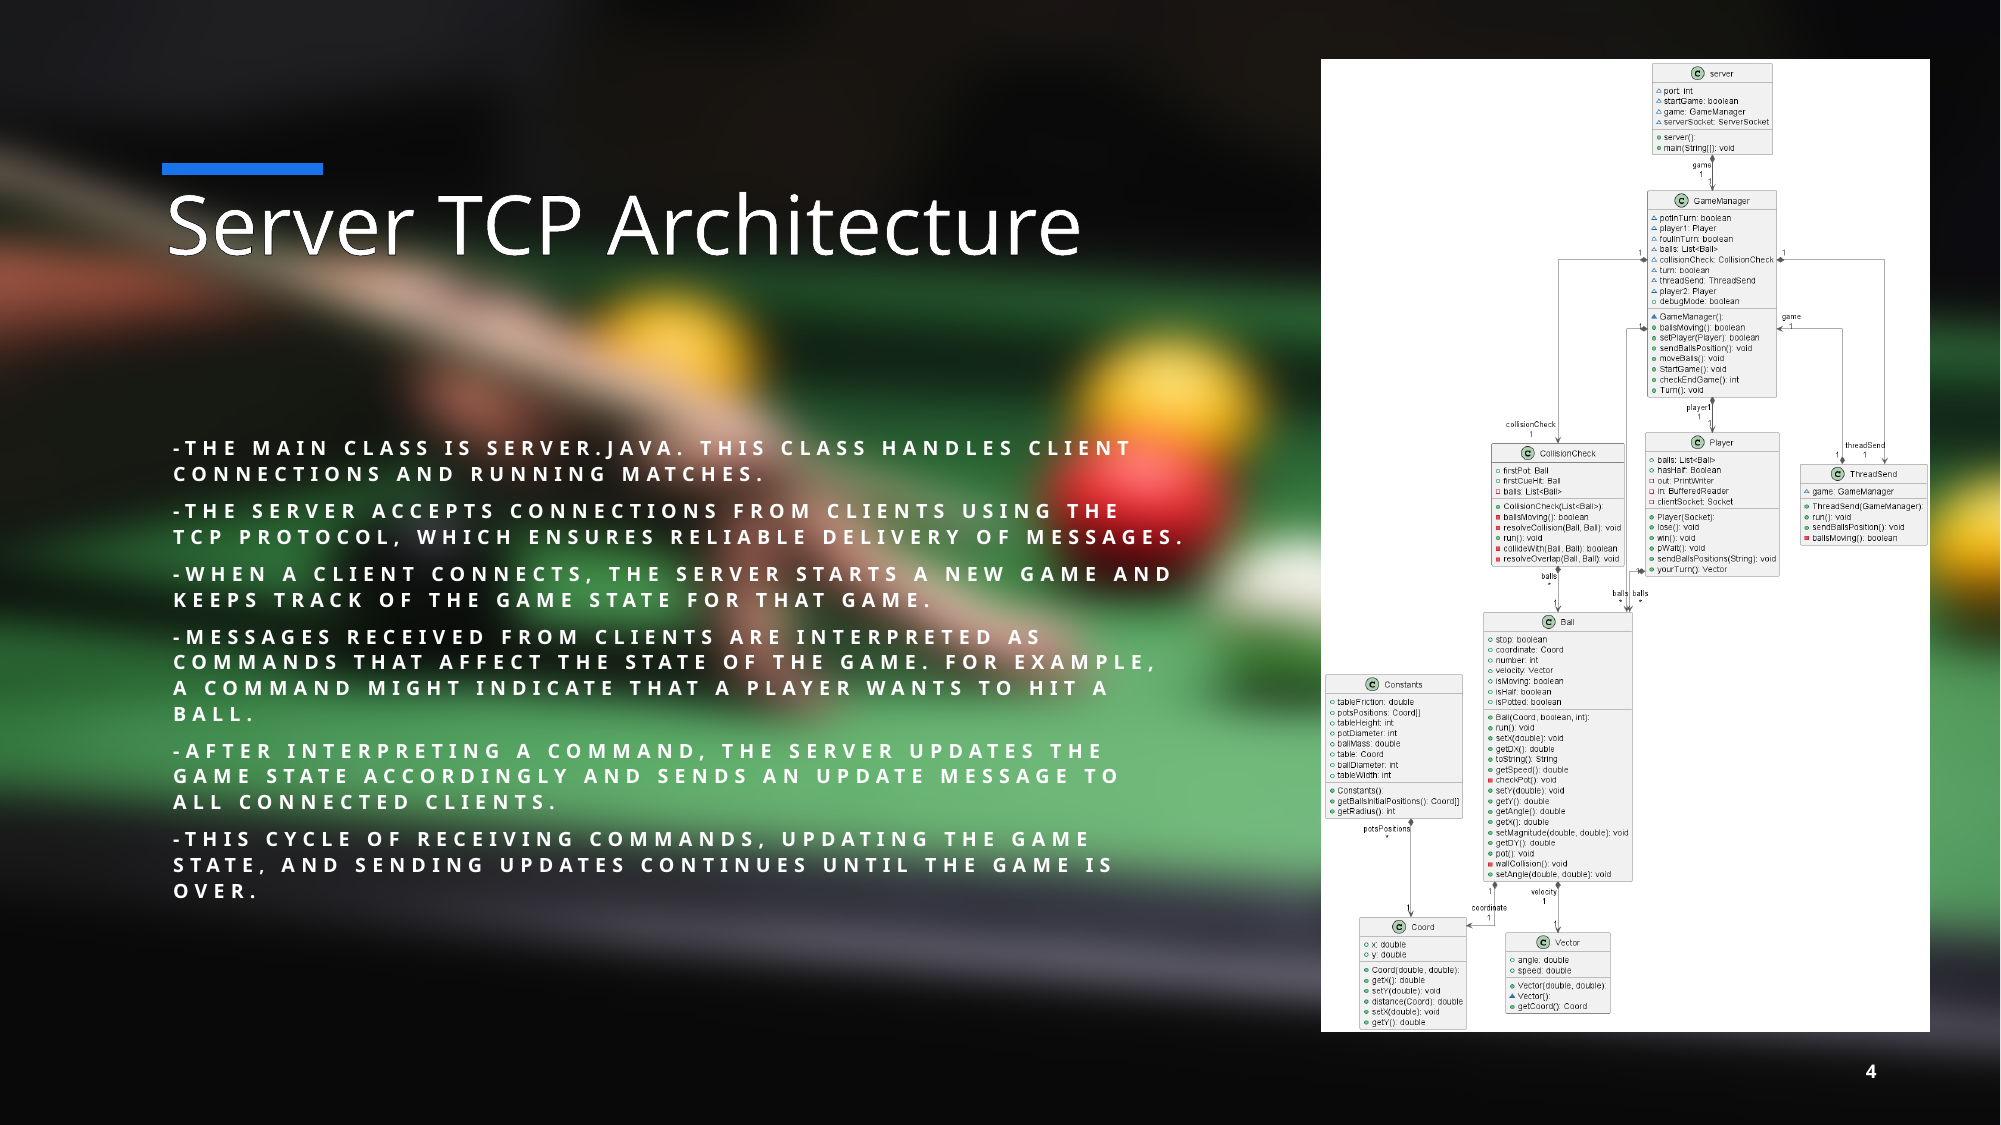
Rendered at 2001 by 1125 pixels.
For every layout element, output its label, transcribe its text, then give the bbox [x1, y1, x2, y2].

picture [0, 0, 2001, 1125]
slide_number 4 [1772, 1042, 1892, 1103]
